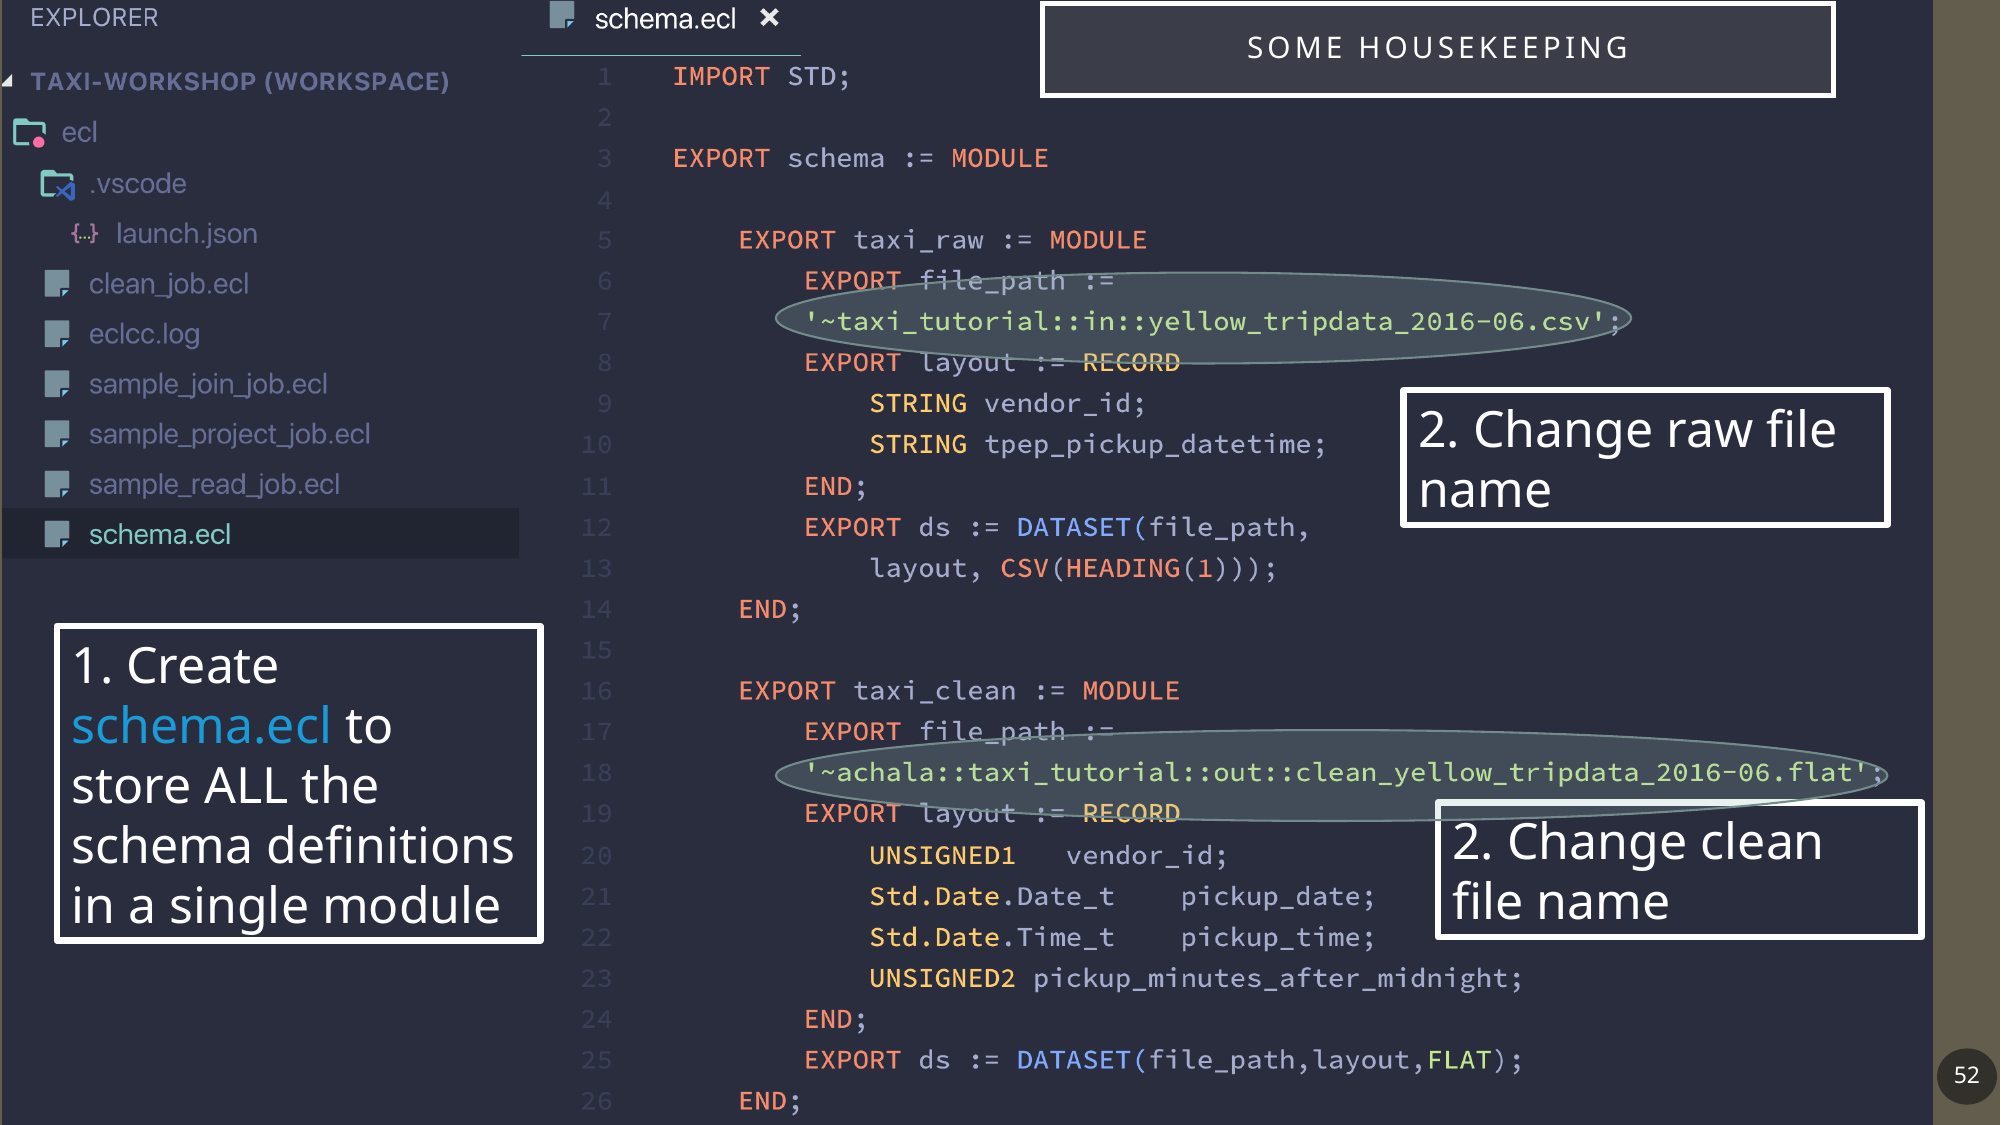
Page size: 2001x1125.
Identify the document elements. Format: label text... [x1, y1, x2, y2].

picture [2, 0, 1933, 1125]
slide_number 52 [1937, 1048, 1998, 1105]
